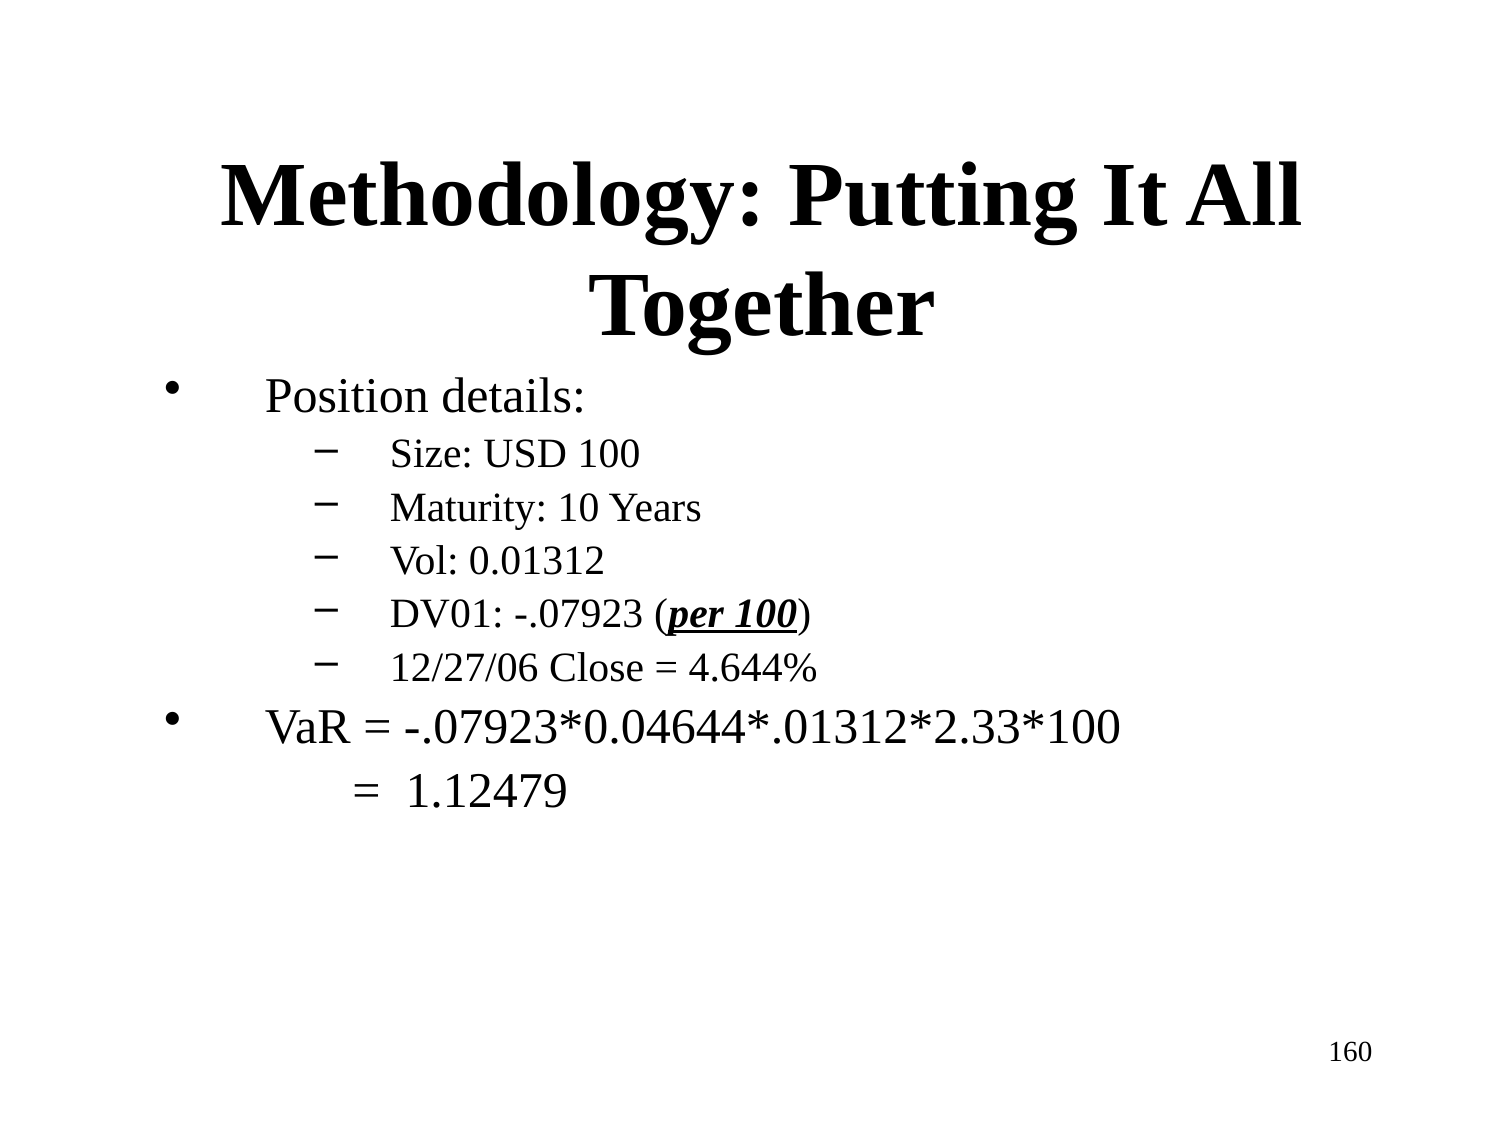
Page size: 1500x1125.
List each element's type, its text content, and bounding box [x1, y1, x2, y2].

list Position details: Size: USD 100 Maturity: 10 Years Vol: 0.01312 DV01: -.07923 (per 100) 12/27/06 Close = 4.644% VaR = -.07923*0.04644*.01312*2.33*100 = 1.12479 [149, 362, 1363, 1013]
title Methodology: Putting It All Together [124, 149, 1401, 338]
slide_number 160 [1074, 1024, 1388, 1101]
